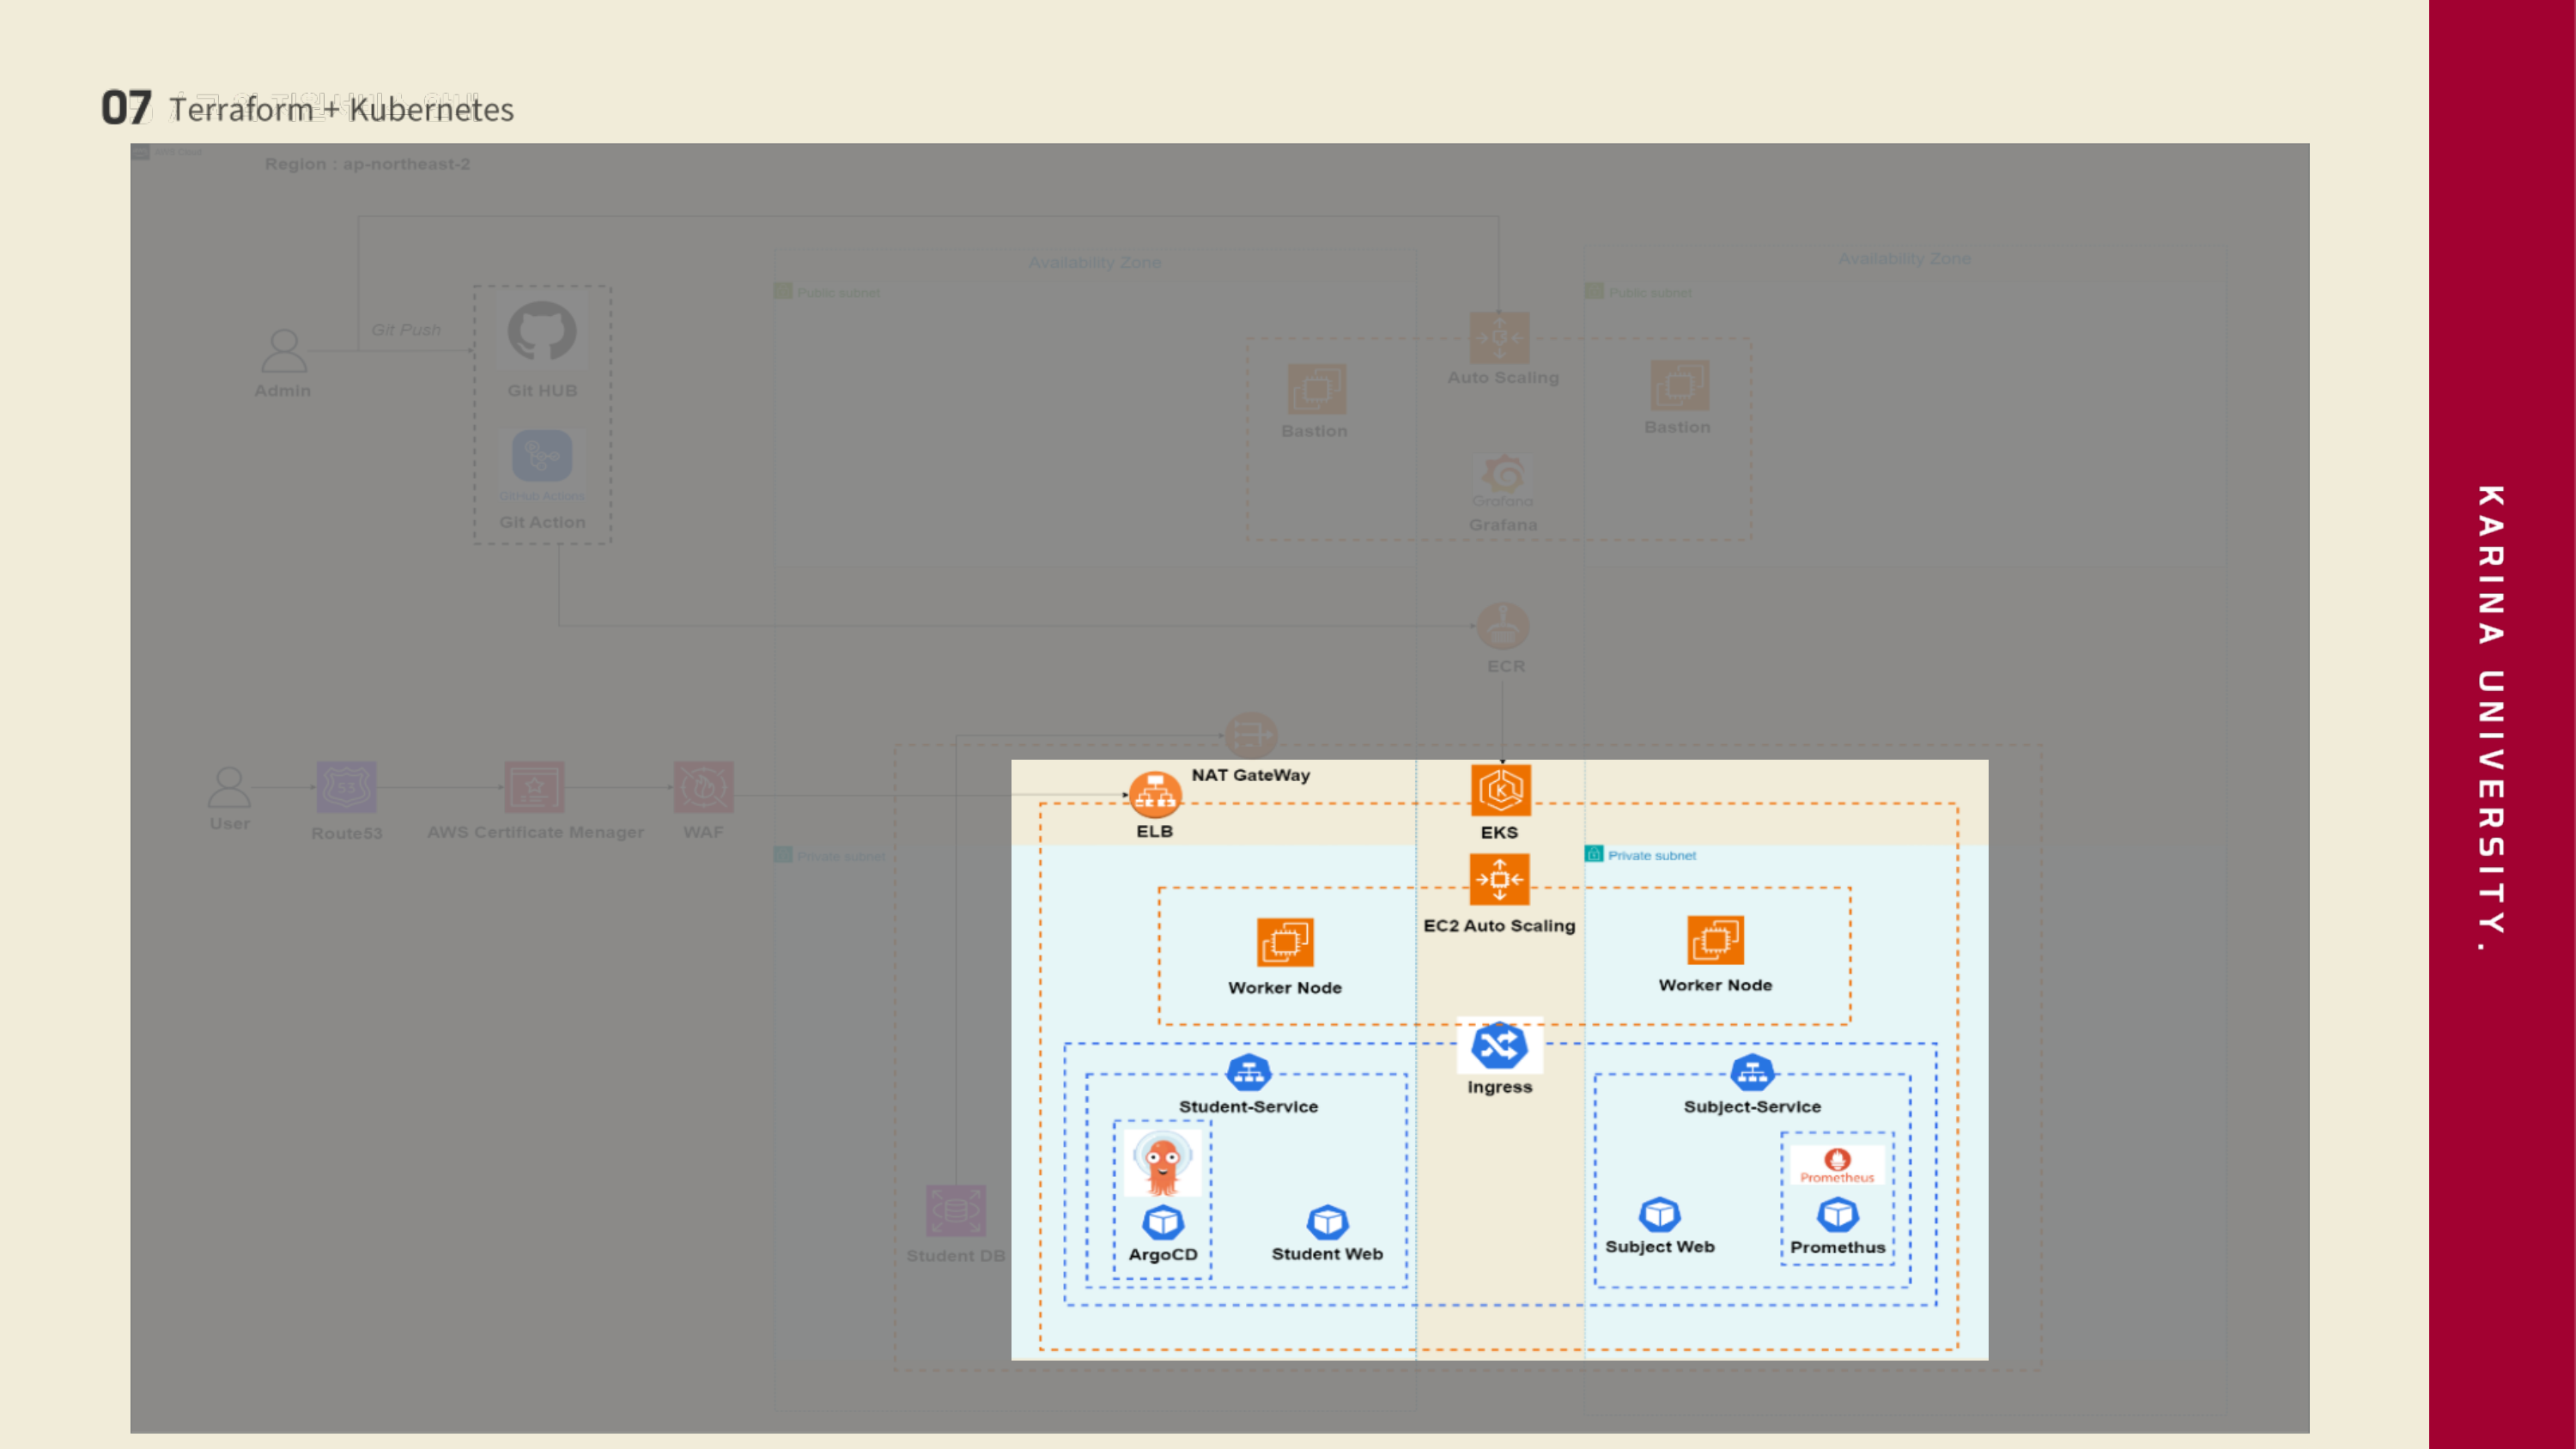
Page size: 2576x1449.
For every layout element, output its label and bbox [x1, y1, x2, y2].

text_box [130, 143, 2310, 1434]
text_box [2429, 770, 2576, 1449]
text_box [2429, 0, 2576, 682]
picture [2223, 683, 2576, 763]
picture [87, 58, 544, 172]
text_box [1012, 760, 1989, 1361]
